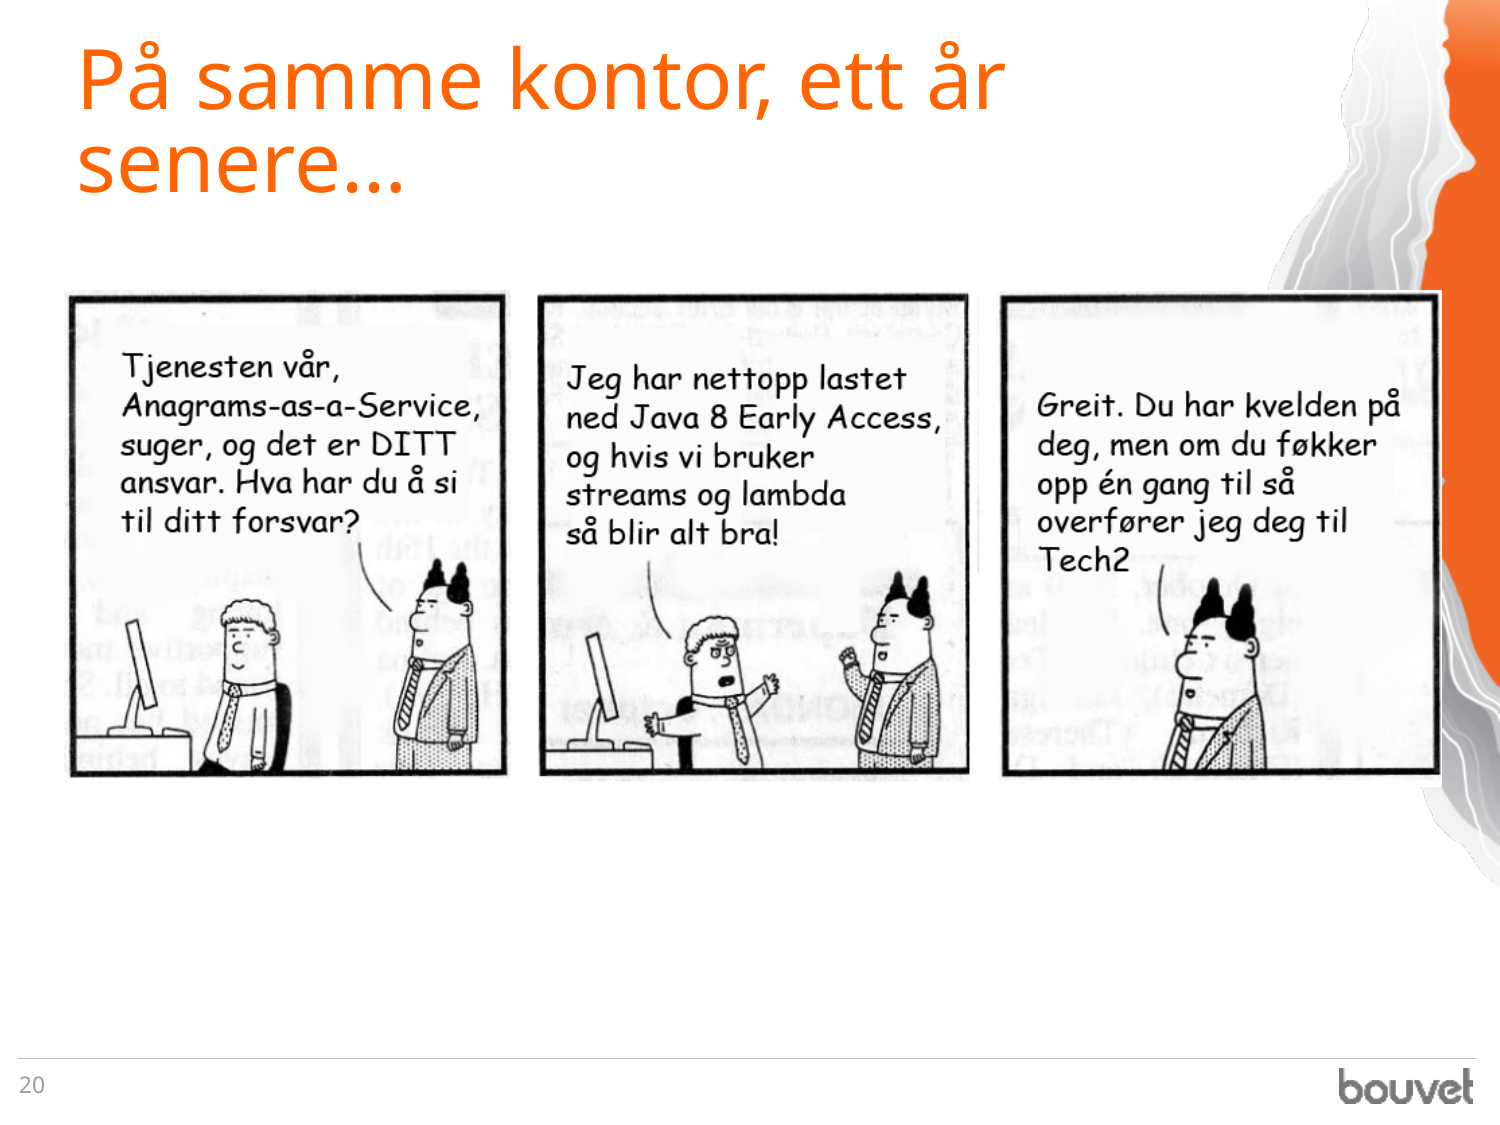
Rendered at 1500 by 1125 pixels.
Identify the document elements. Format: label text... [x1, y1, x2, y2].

title På samme kontor, ett år senere… [76, 42, 1306, 221]
slide_number 20 [19, 1070, 137, 1101]
picture [1339, 1068, 1473, 1104]
picture [64, 0, 1500, 913]
